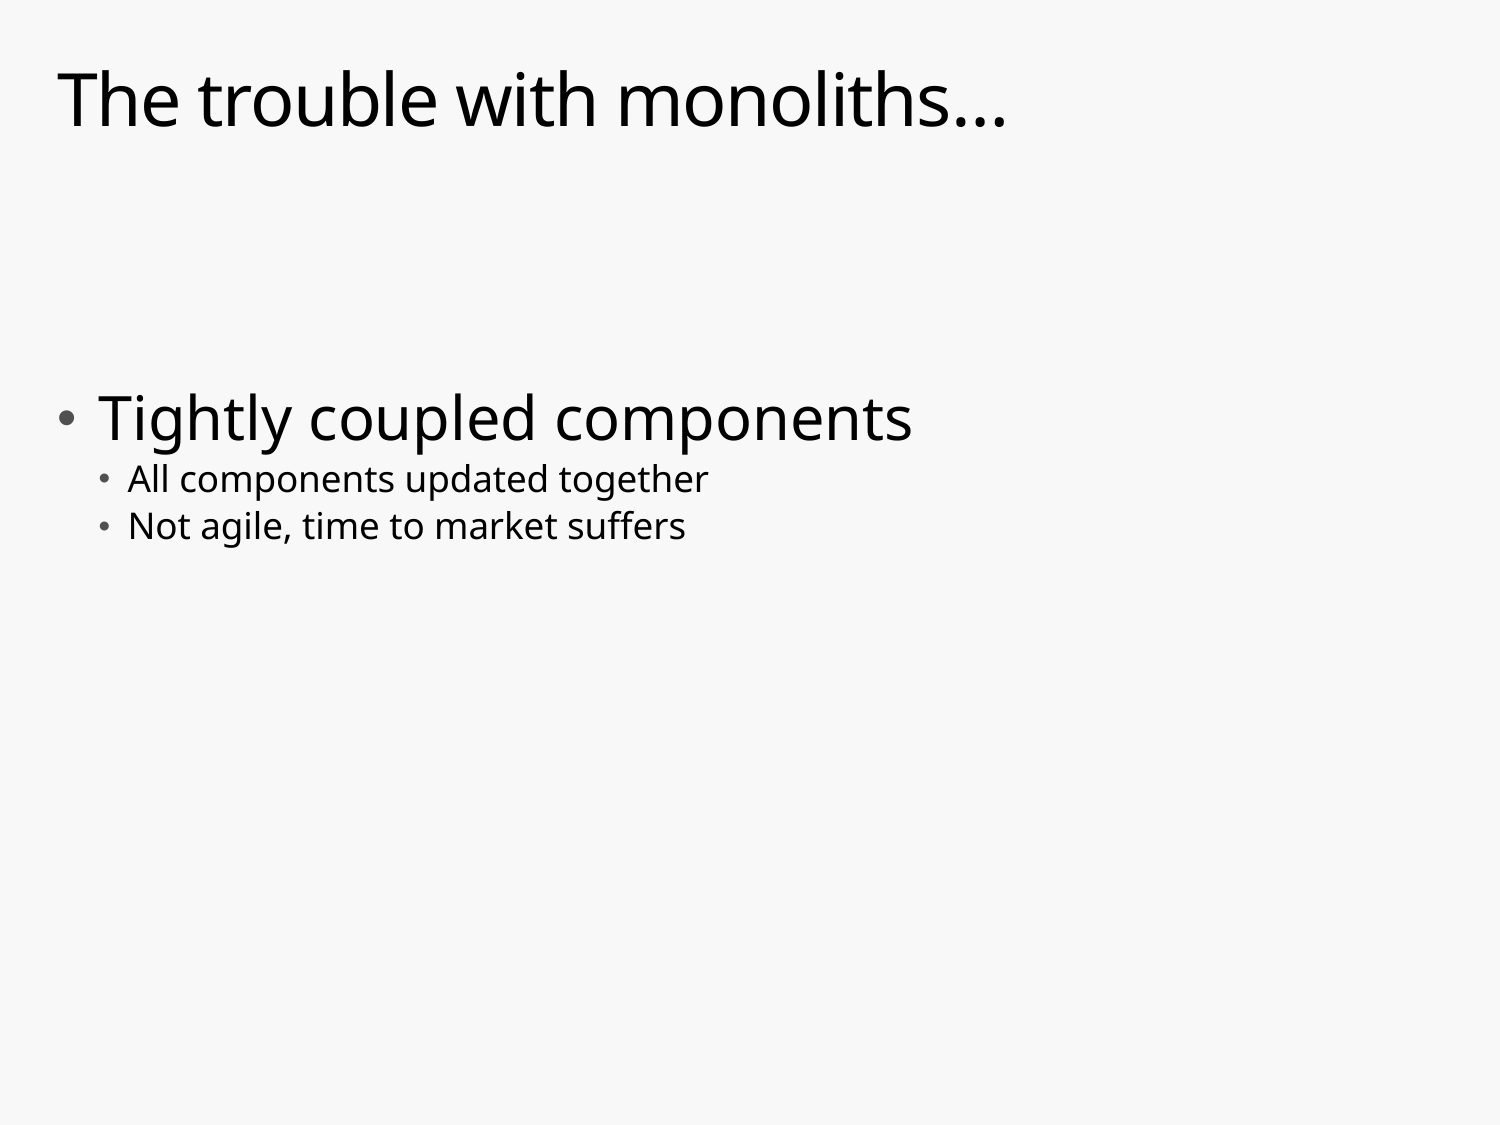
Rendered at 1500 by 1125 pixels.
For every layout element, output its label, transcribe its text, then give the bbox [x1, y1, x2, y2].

title The trouble with monoliths… [33, 47, 1468, 196]
list Tightly coupled components All components updated together Not agile, time to market suffers [33, 286, 1467, 564]
